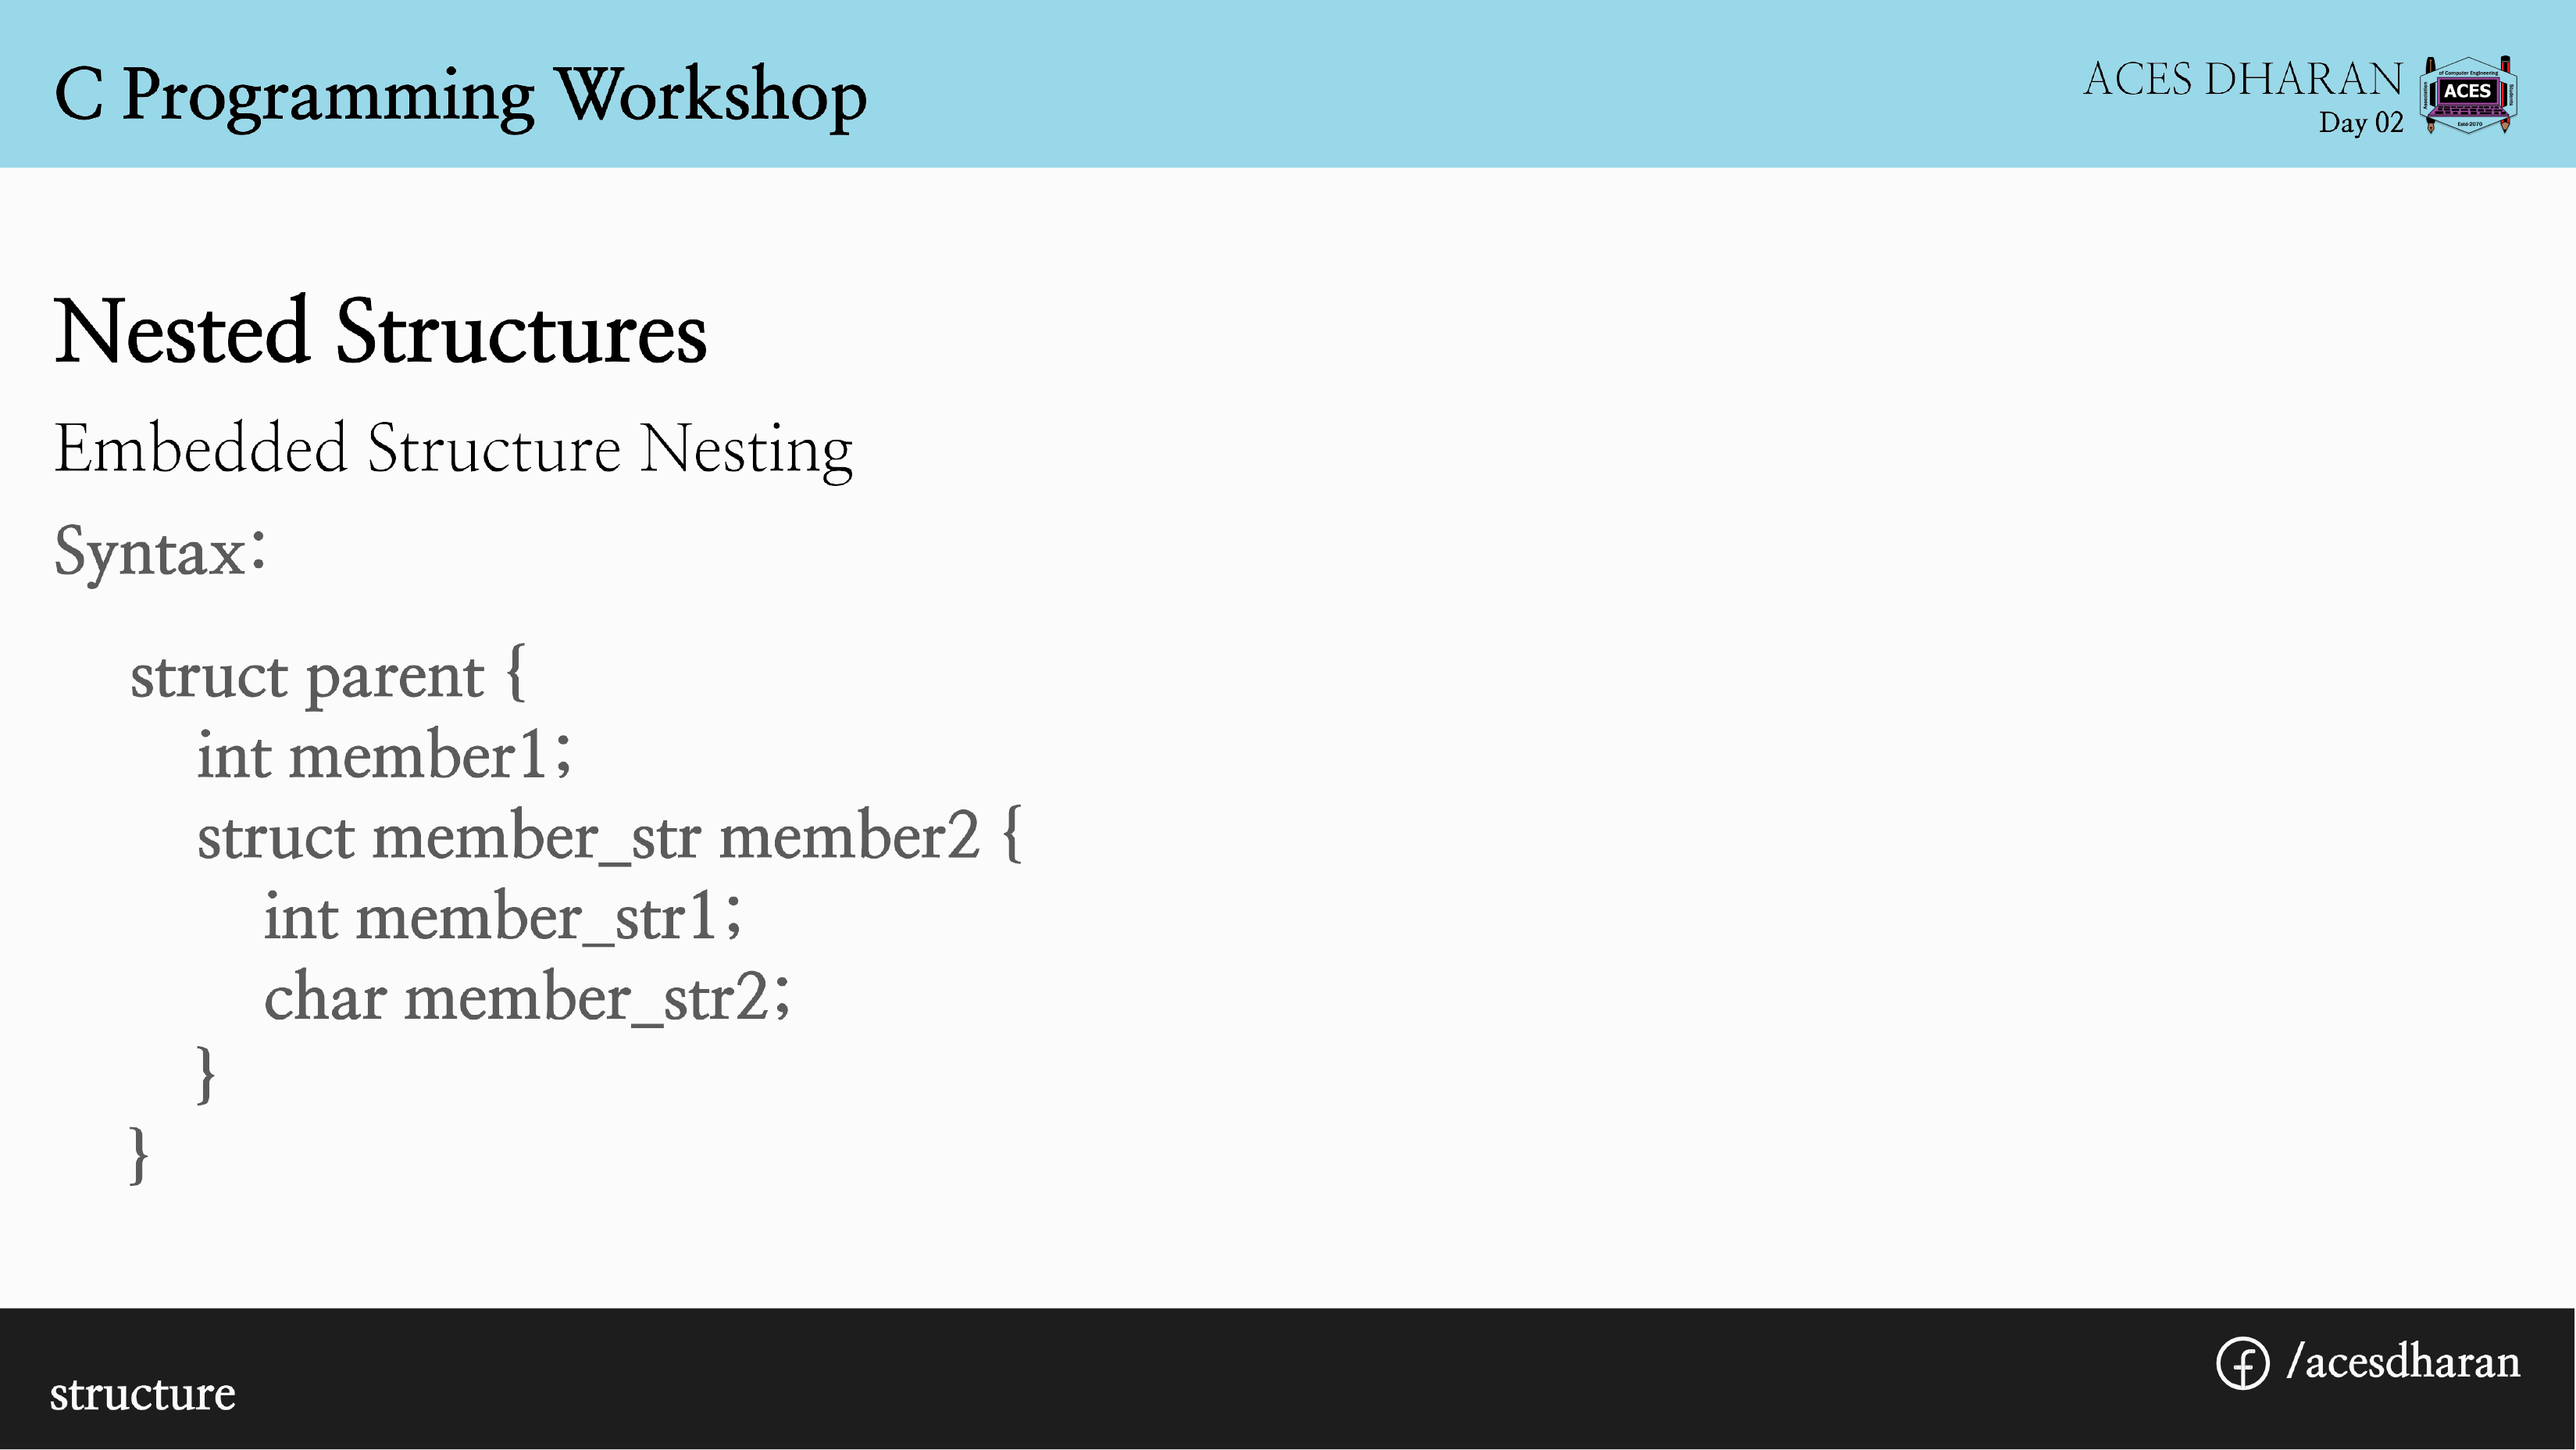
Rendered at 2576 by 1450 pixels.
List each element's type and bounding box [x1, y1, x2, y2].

text_box [0, 0, 2576, 1450]
